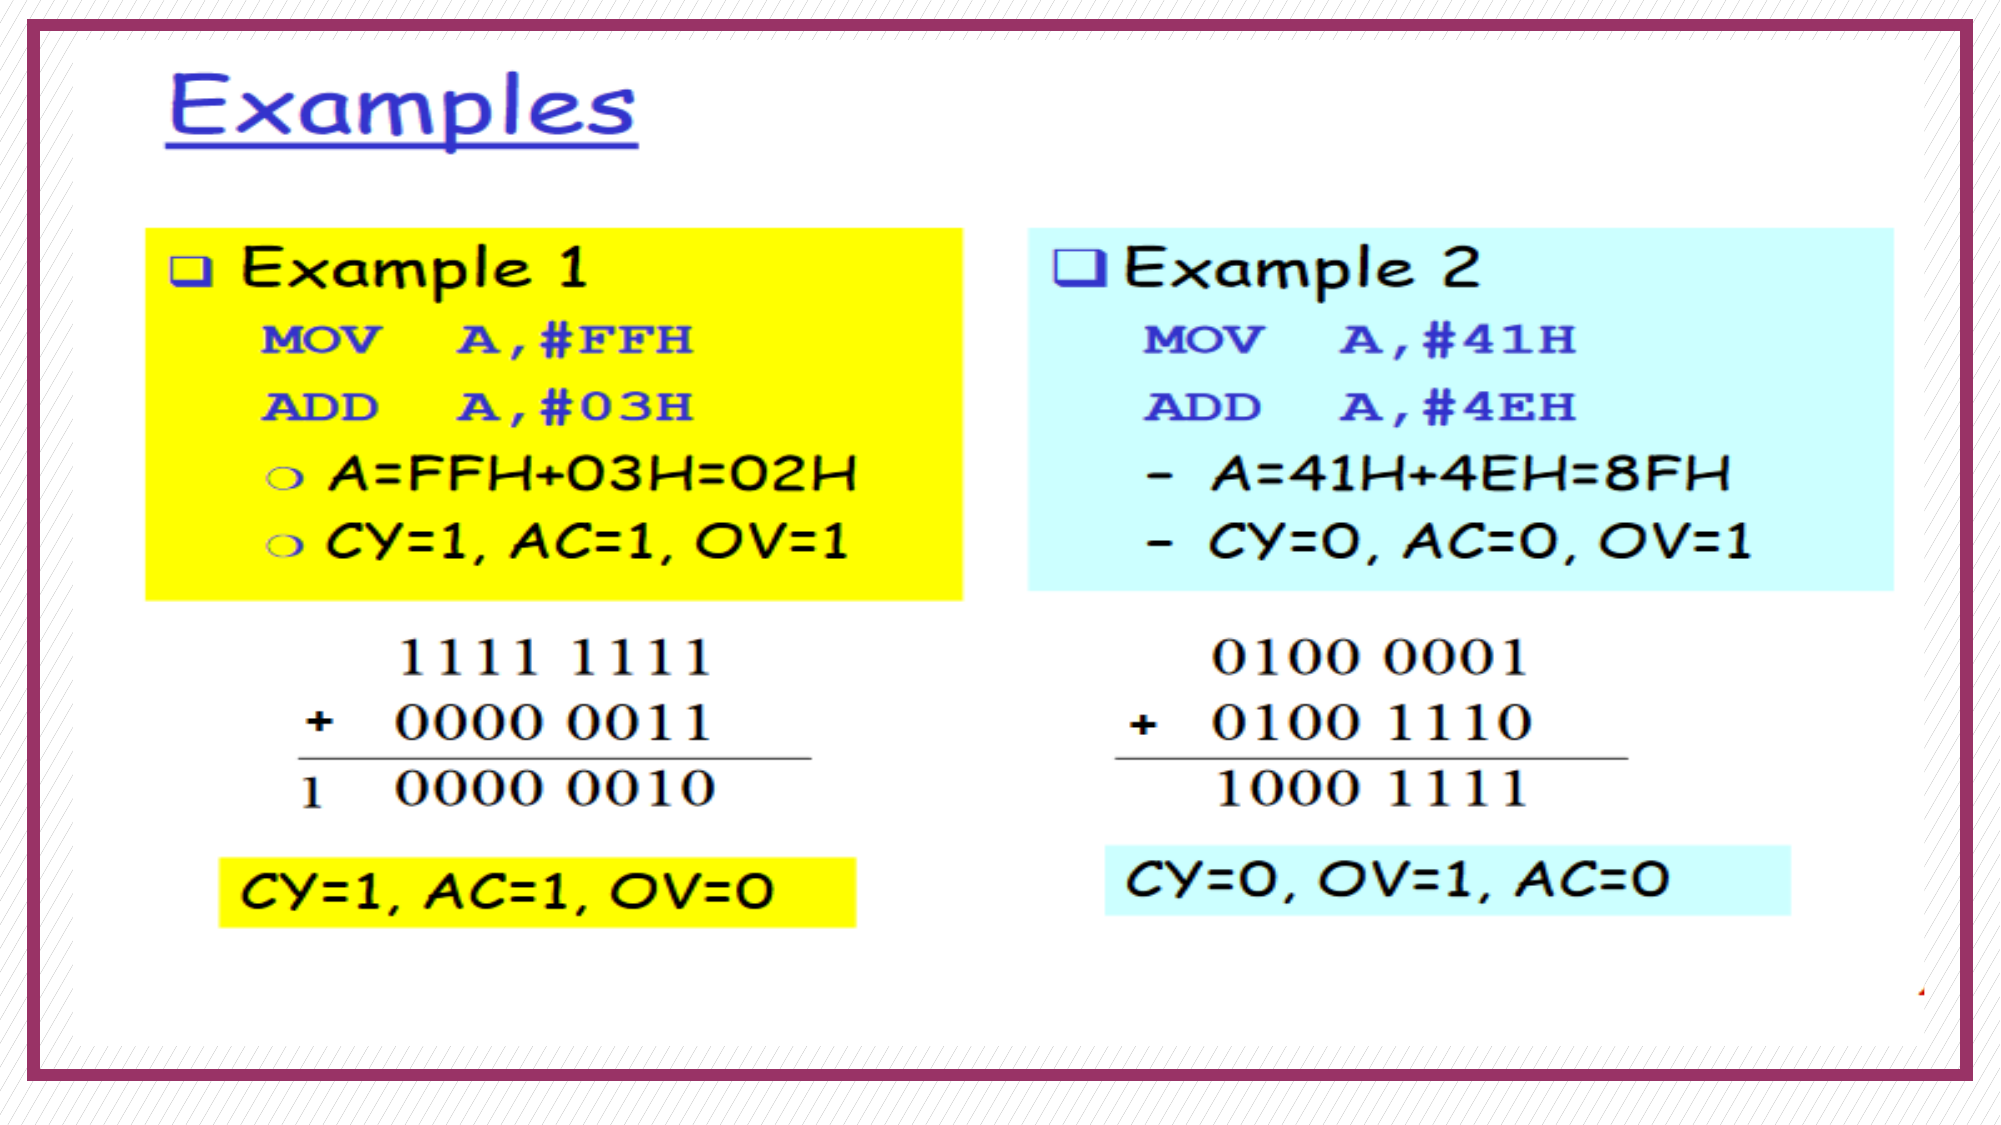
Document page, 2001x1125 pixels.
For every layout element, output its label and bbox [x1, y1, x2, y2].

picture [72, 40, 1925, 1046]
